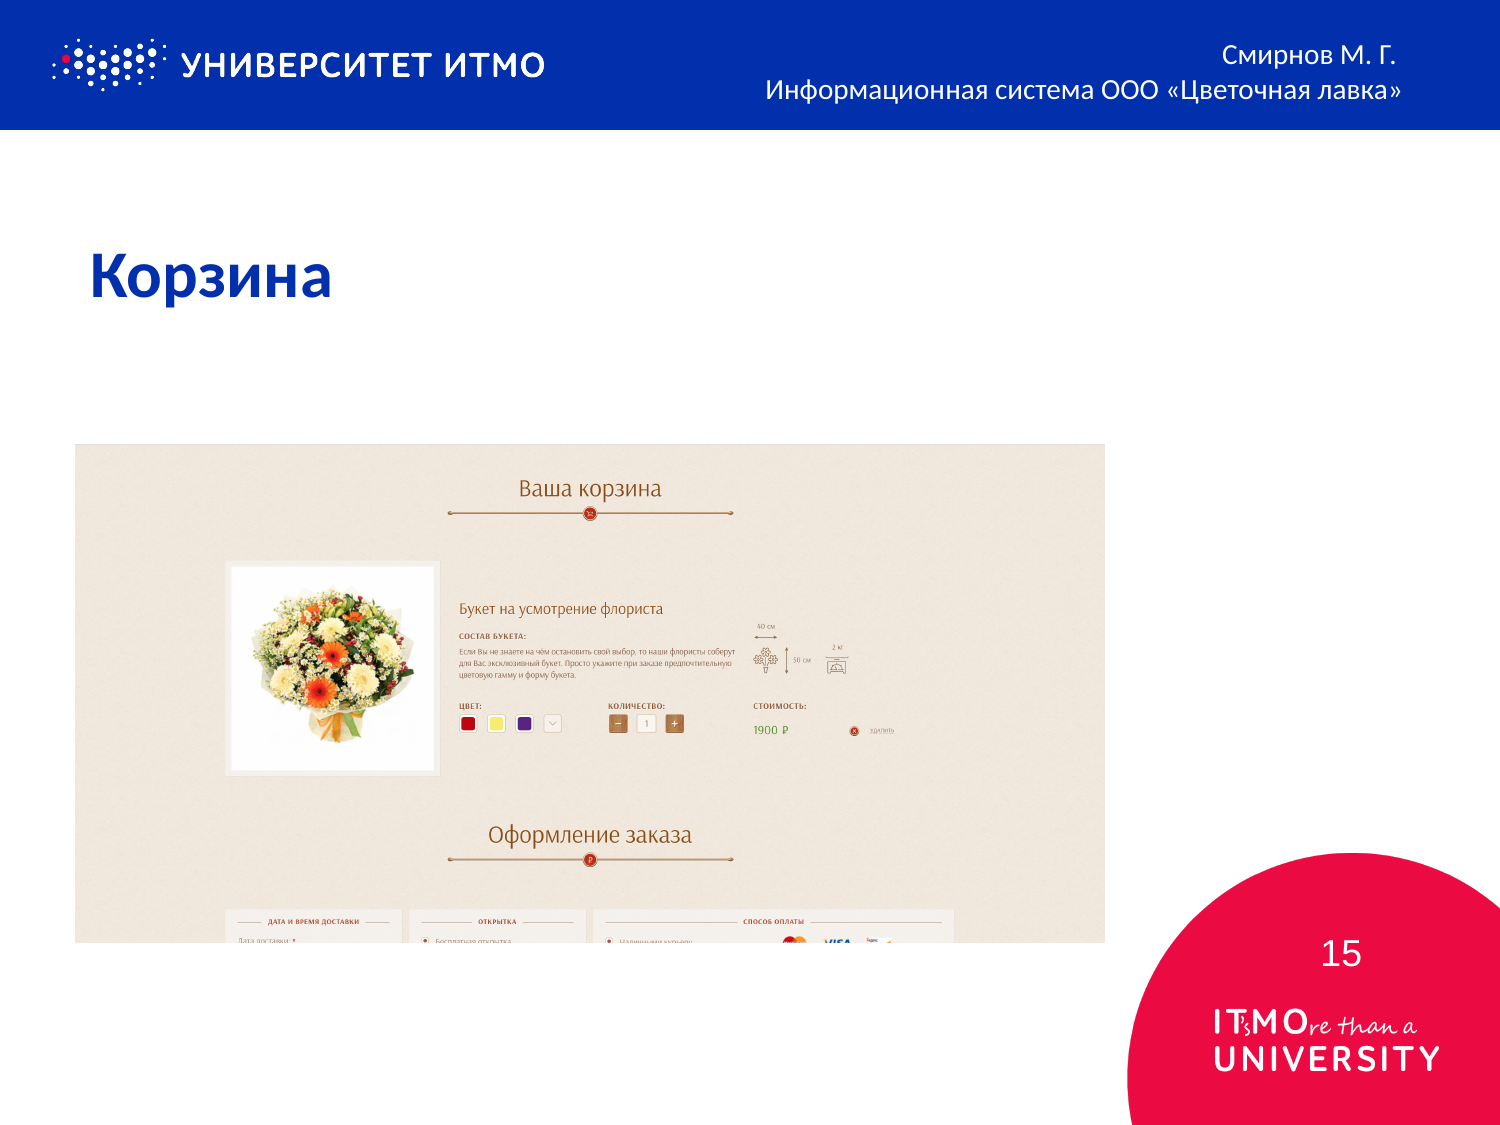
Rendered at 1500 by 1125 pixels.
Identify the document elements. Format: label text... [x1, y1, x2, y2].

picture [1107, 832, 1500, 1125]
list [74, 443, 1105, 943]
footer Смирнов М. Г. Информационная система ООО «Цветочная лавка» [568, 40, 1425, 101]
picture [0, 0, 596, 130]
title Корзина [74, 202, 1105, 339]
text_box 15 [1305, 922, 1377, 982]
